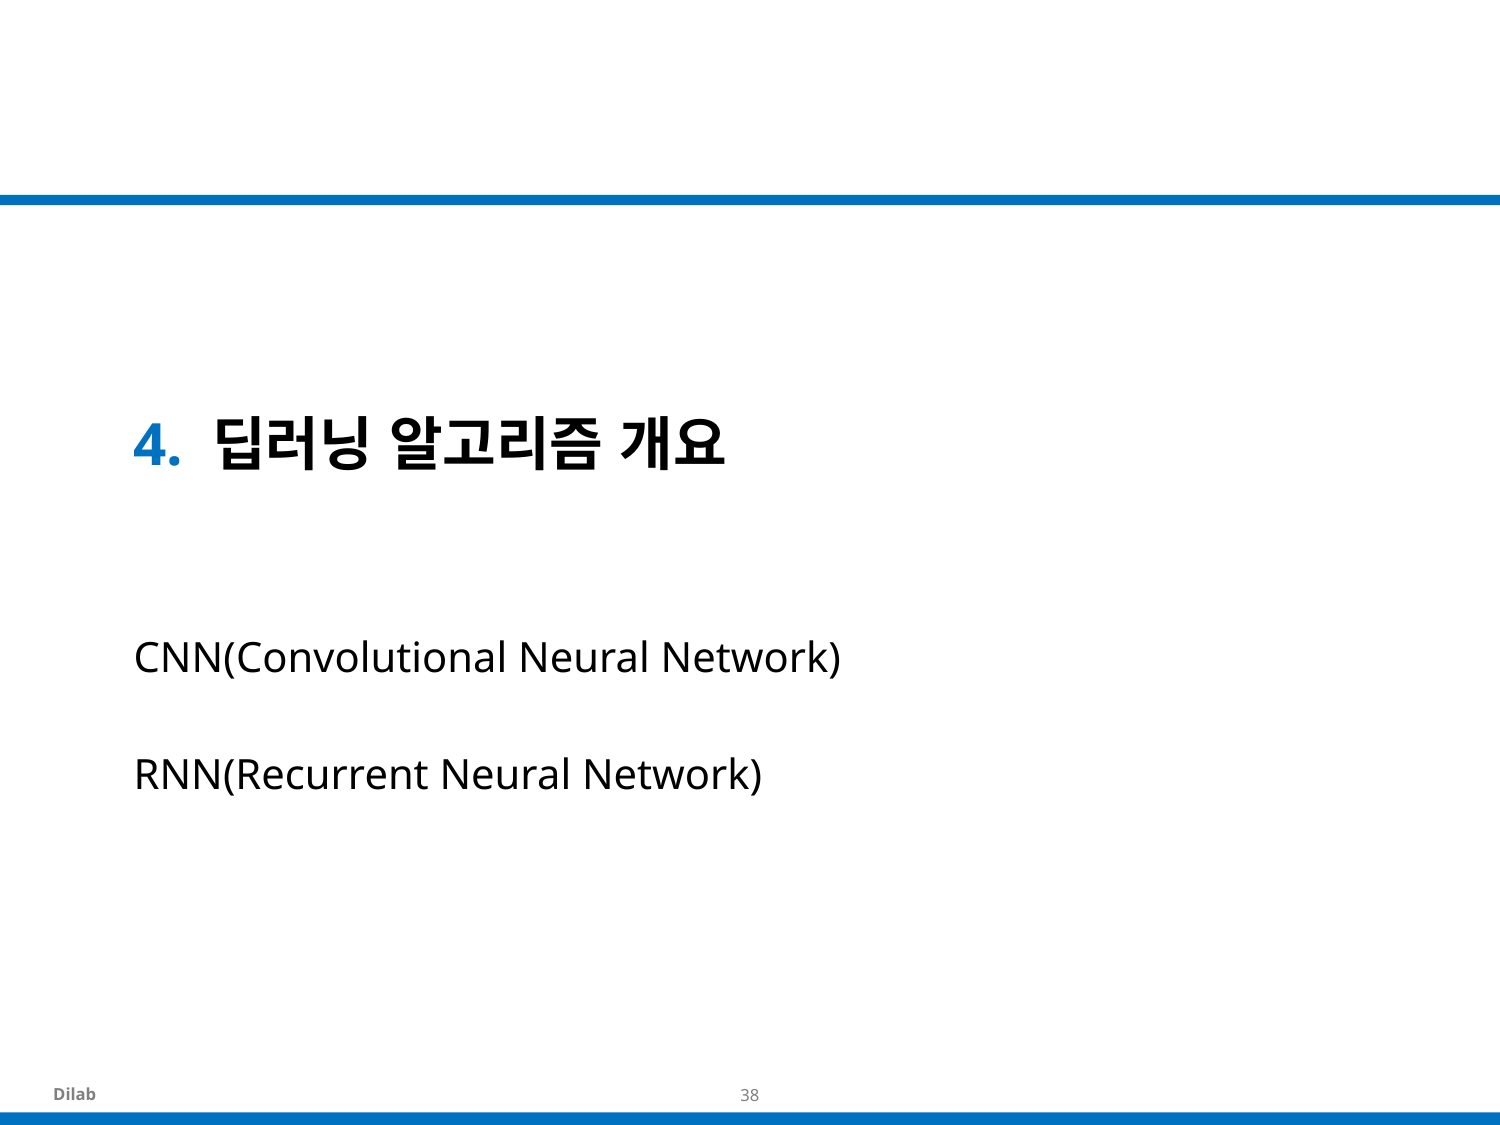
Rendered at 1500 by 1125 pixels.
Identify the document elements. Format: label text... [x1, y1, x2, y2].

list CNN(Convolutional Neural Network) RNN(Recurrent Neural Network) [118, 623, 1394, 847]
title 4. 딥러닝 알고리즘 개요 [118, 399, 1394, 623]
